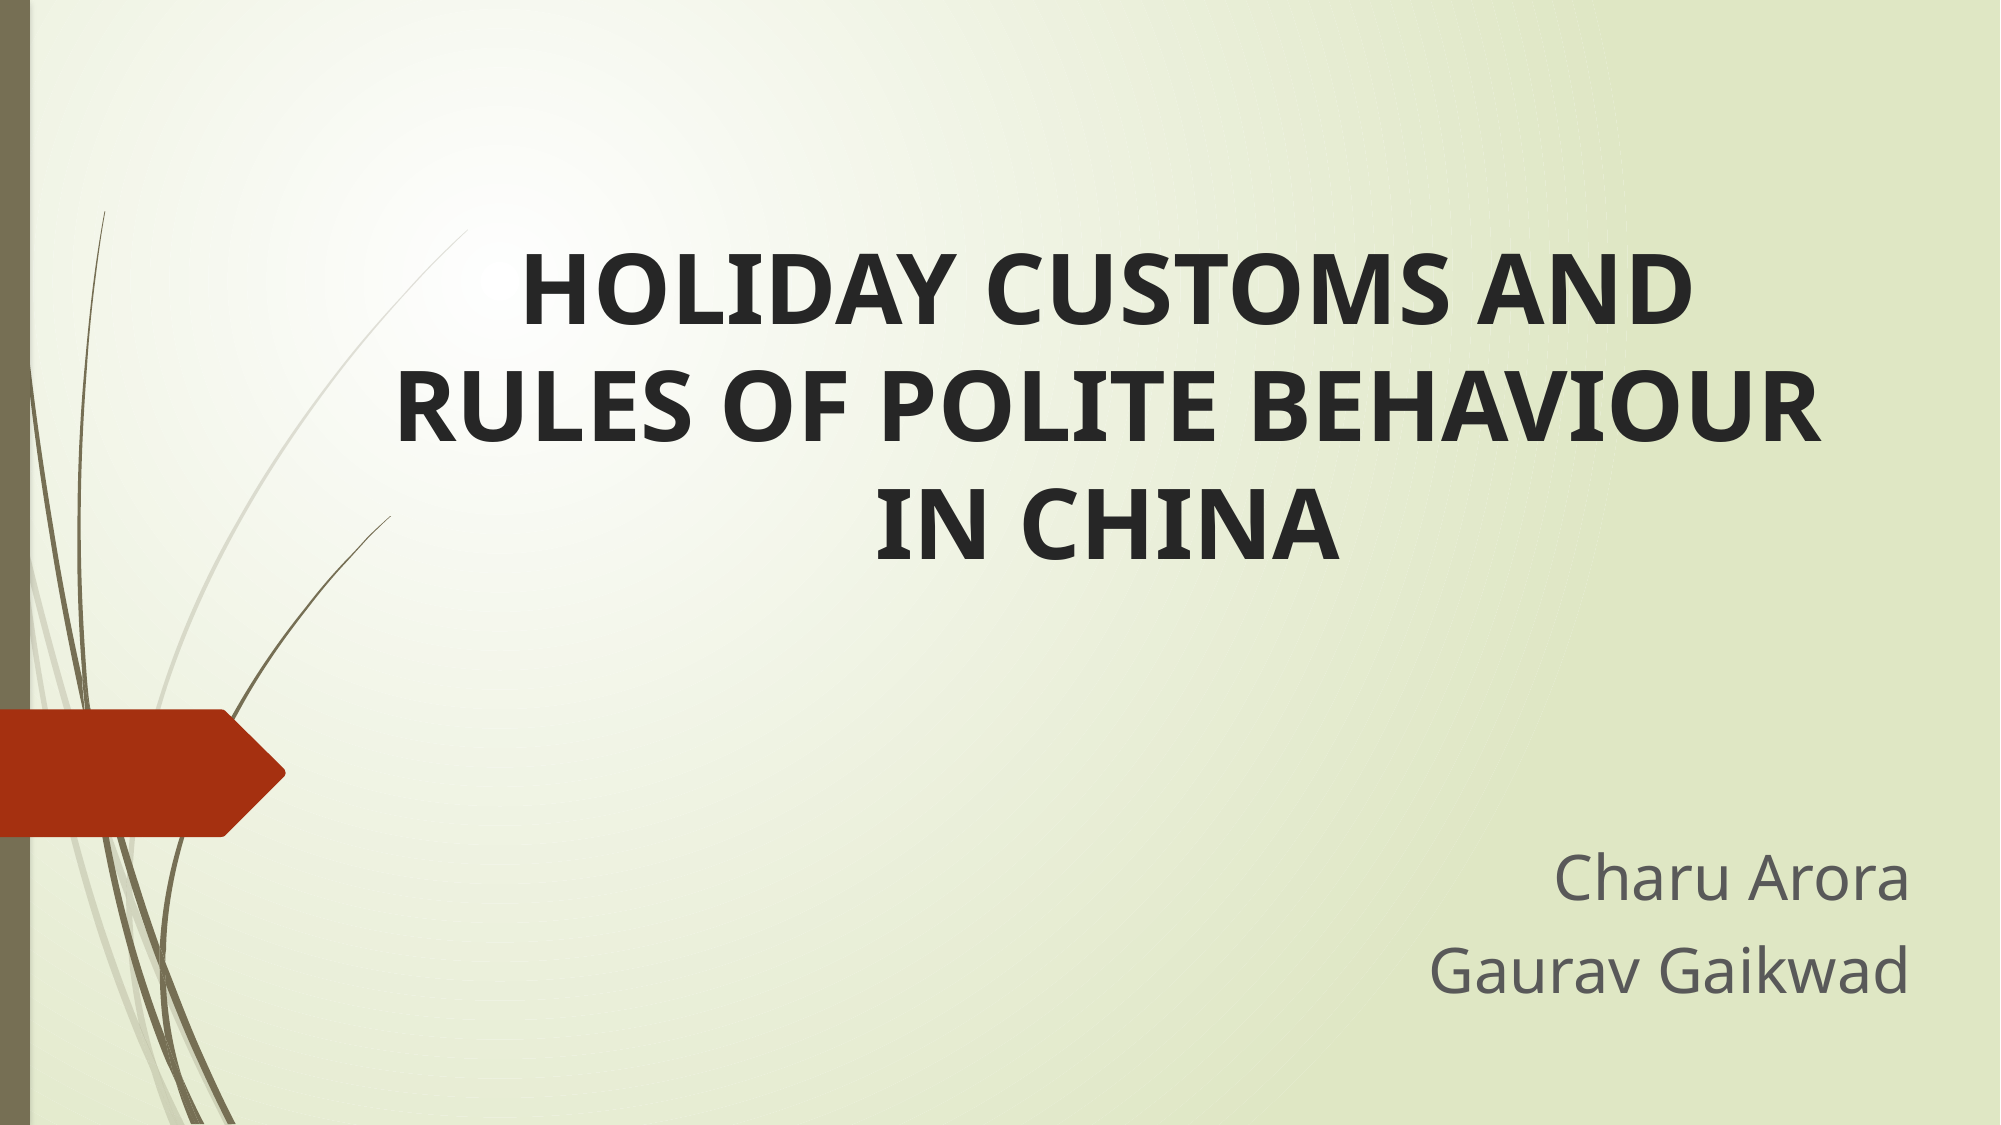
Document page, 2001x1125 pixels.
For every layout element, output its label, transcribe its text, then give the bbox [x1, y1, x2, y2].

title HOLIDAY CUSTOMS AND RULES OF POLITE BEHAVIOUR IN CHINA [376, 215, 1839, 587]
subtitle Charu Arora Gaurav Gaikwad [464, 830, 1927, 1015]
